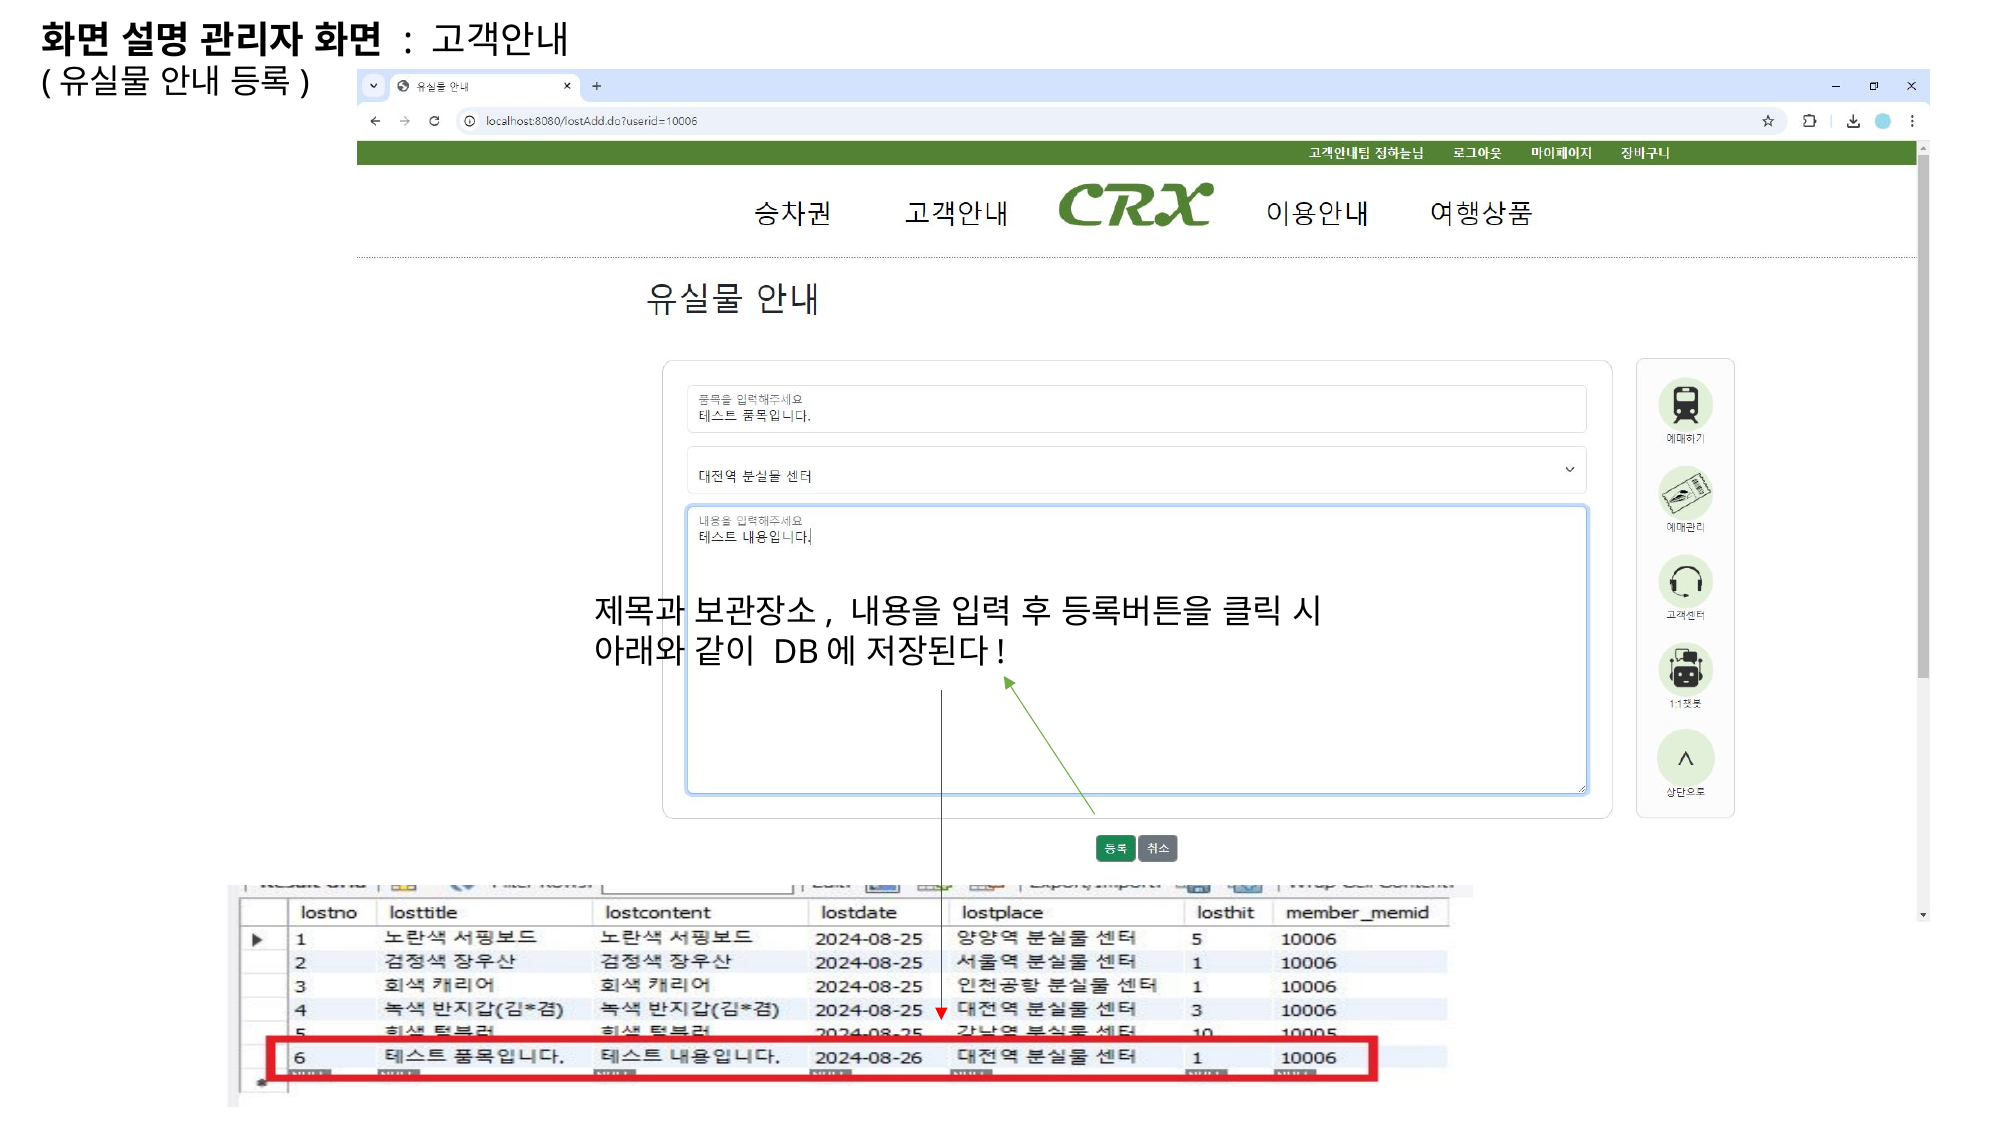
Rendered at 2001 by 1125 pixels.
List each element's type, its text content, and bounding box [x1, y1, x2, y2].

text_box 화면 설명 관리자 화면 : 고객안내 (유실물 안내 등록) [26, 8, 585, 108]
picture [222, 69, 1930, 1107]
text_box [1003, 676, 1095, 815]
